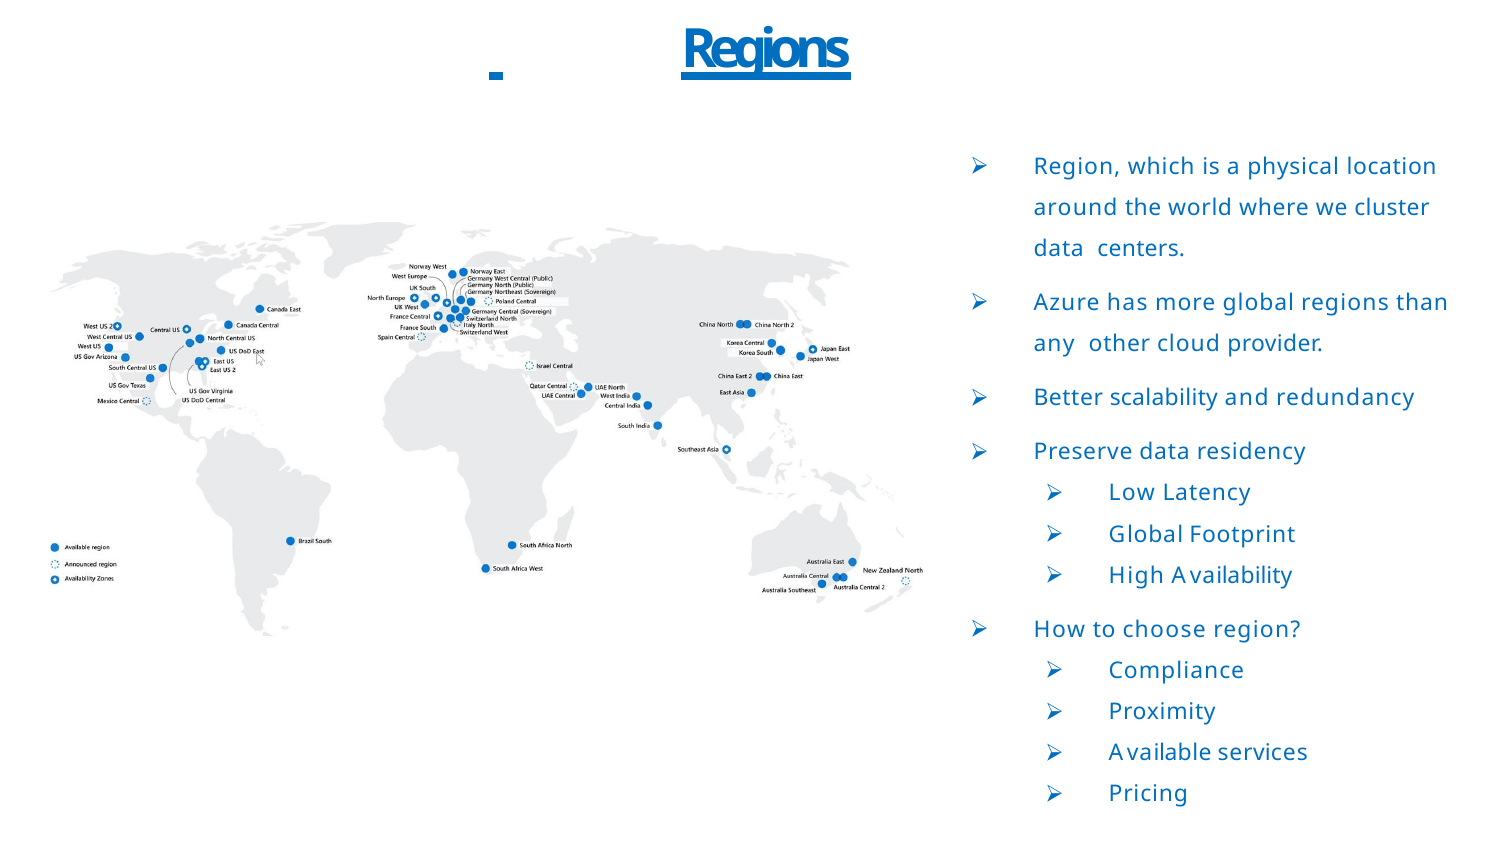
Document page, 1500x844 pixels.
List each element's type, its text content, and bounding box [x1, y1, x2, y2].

picture [49, 222, 923, 637]
text_box Region, which is a physical location around the world where we cluster data centers. Azure has more global regions than any other cloud provider. Better scalability and redundancy Preserve data residency Low Latency Global Footprint High Availability How to choose region? Compliance Proximity Available services Pricing [968, 135, 1469, 807]
title Regions [487, 11, 1058, 155]
